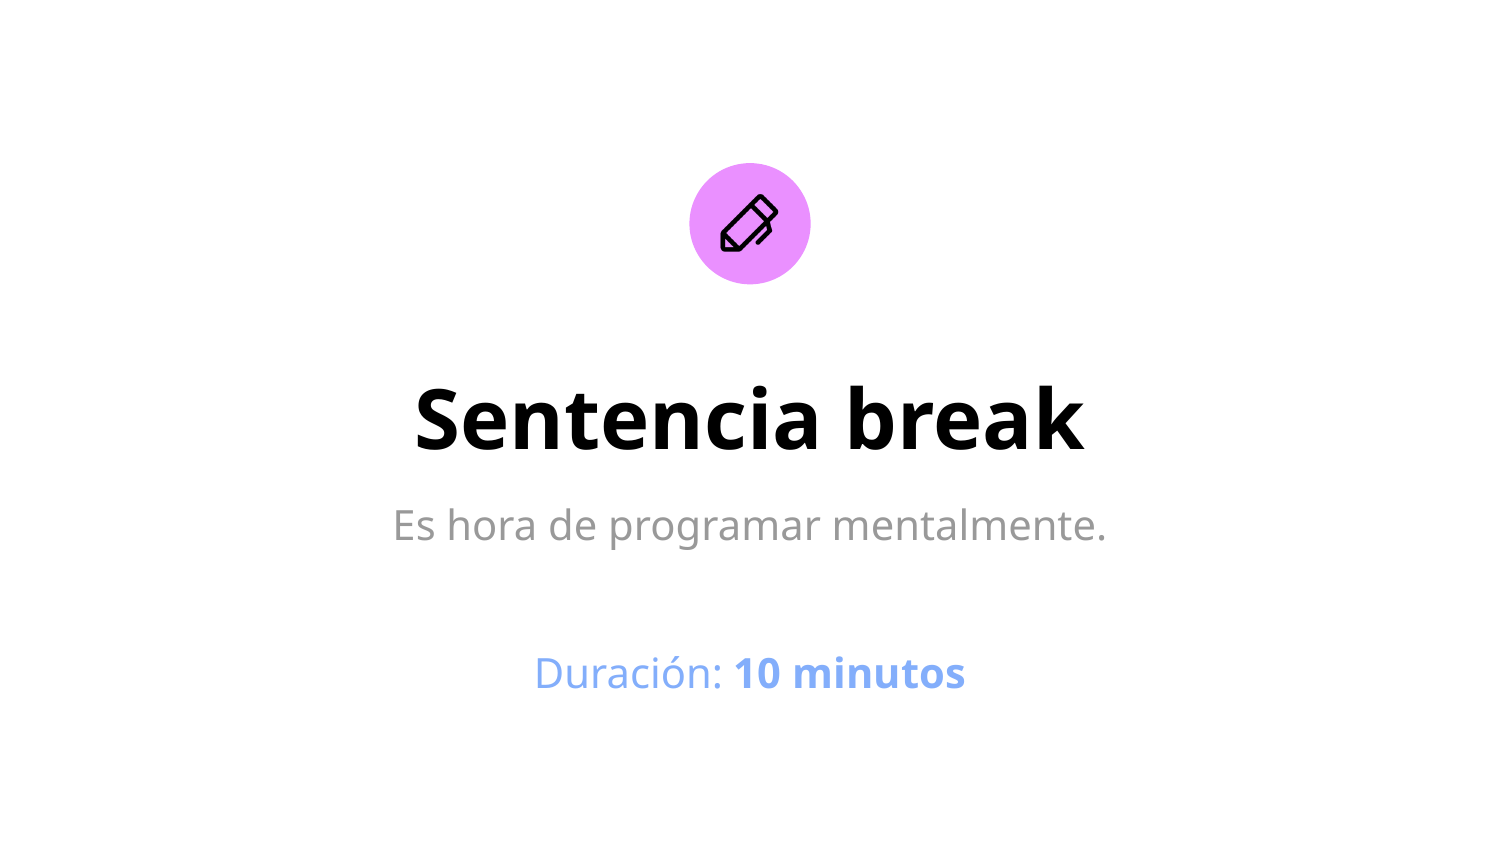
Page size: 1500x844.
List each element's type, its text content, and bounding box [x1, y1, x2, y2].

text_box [689, 162, 811, 285]
text_box Es hora de programar mentalmente. [161, 483, 1339, 564]
text_box Duración: 10 minutos [161, 631, 1339, 712]
text_box Sentencia break [239, 362, 1261, 483]
